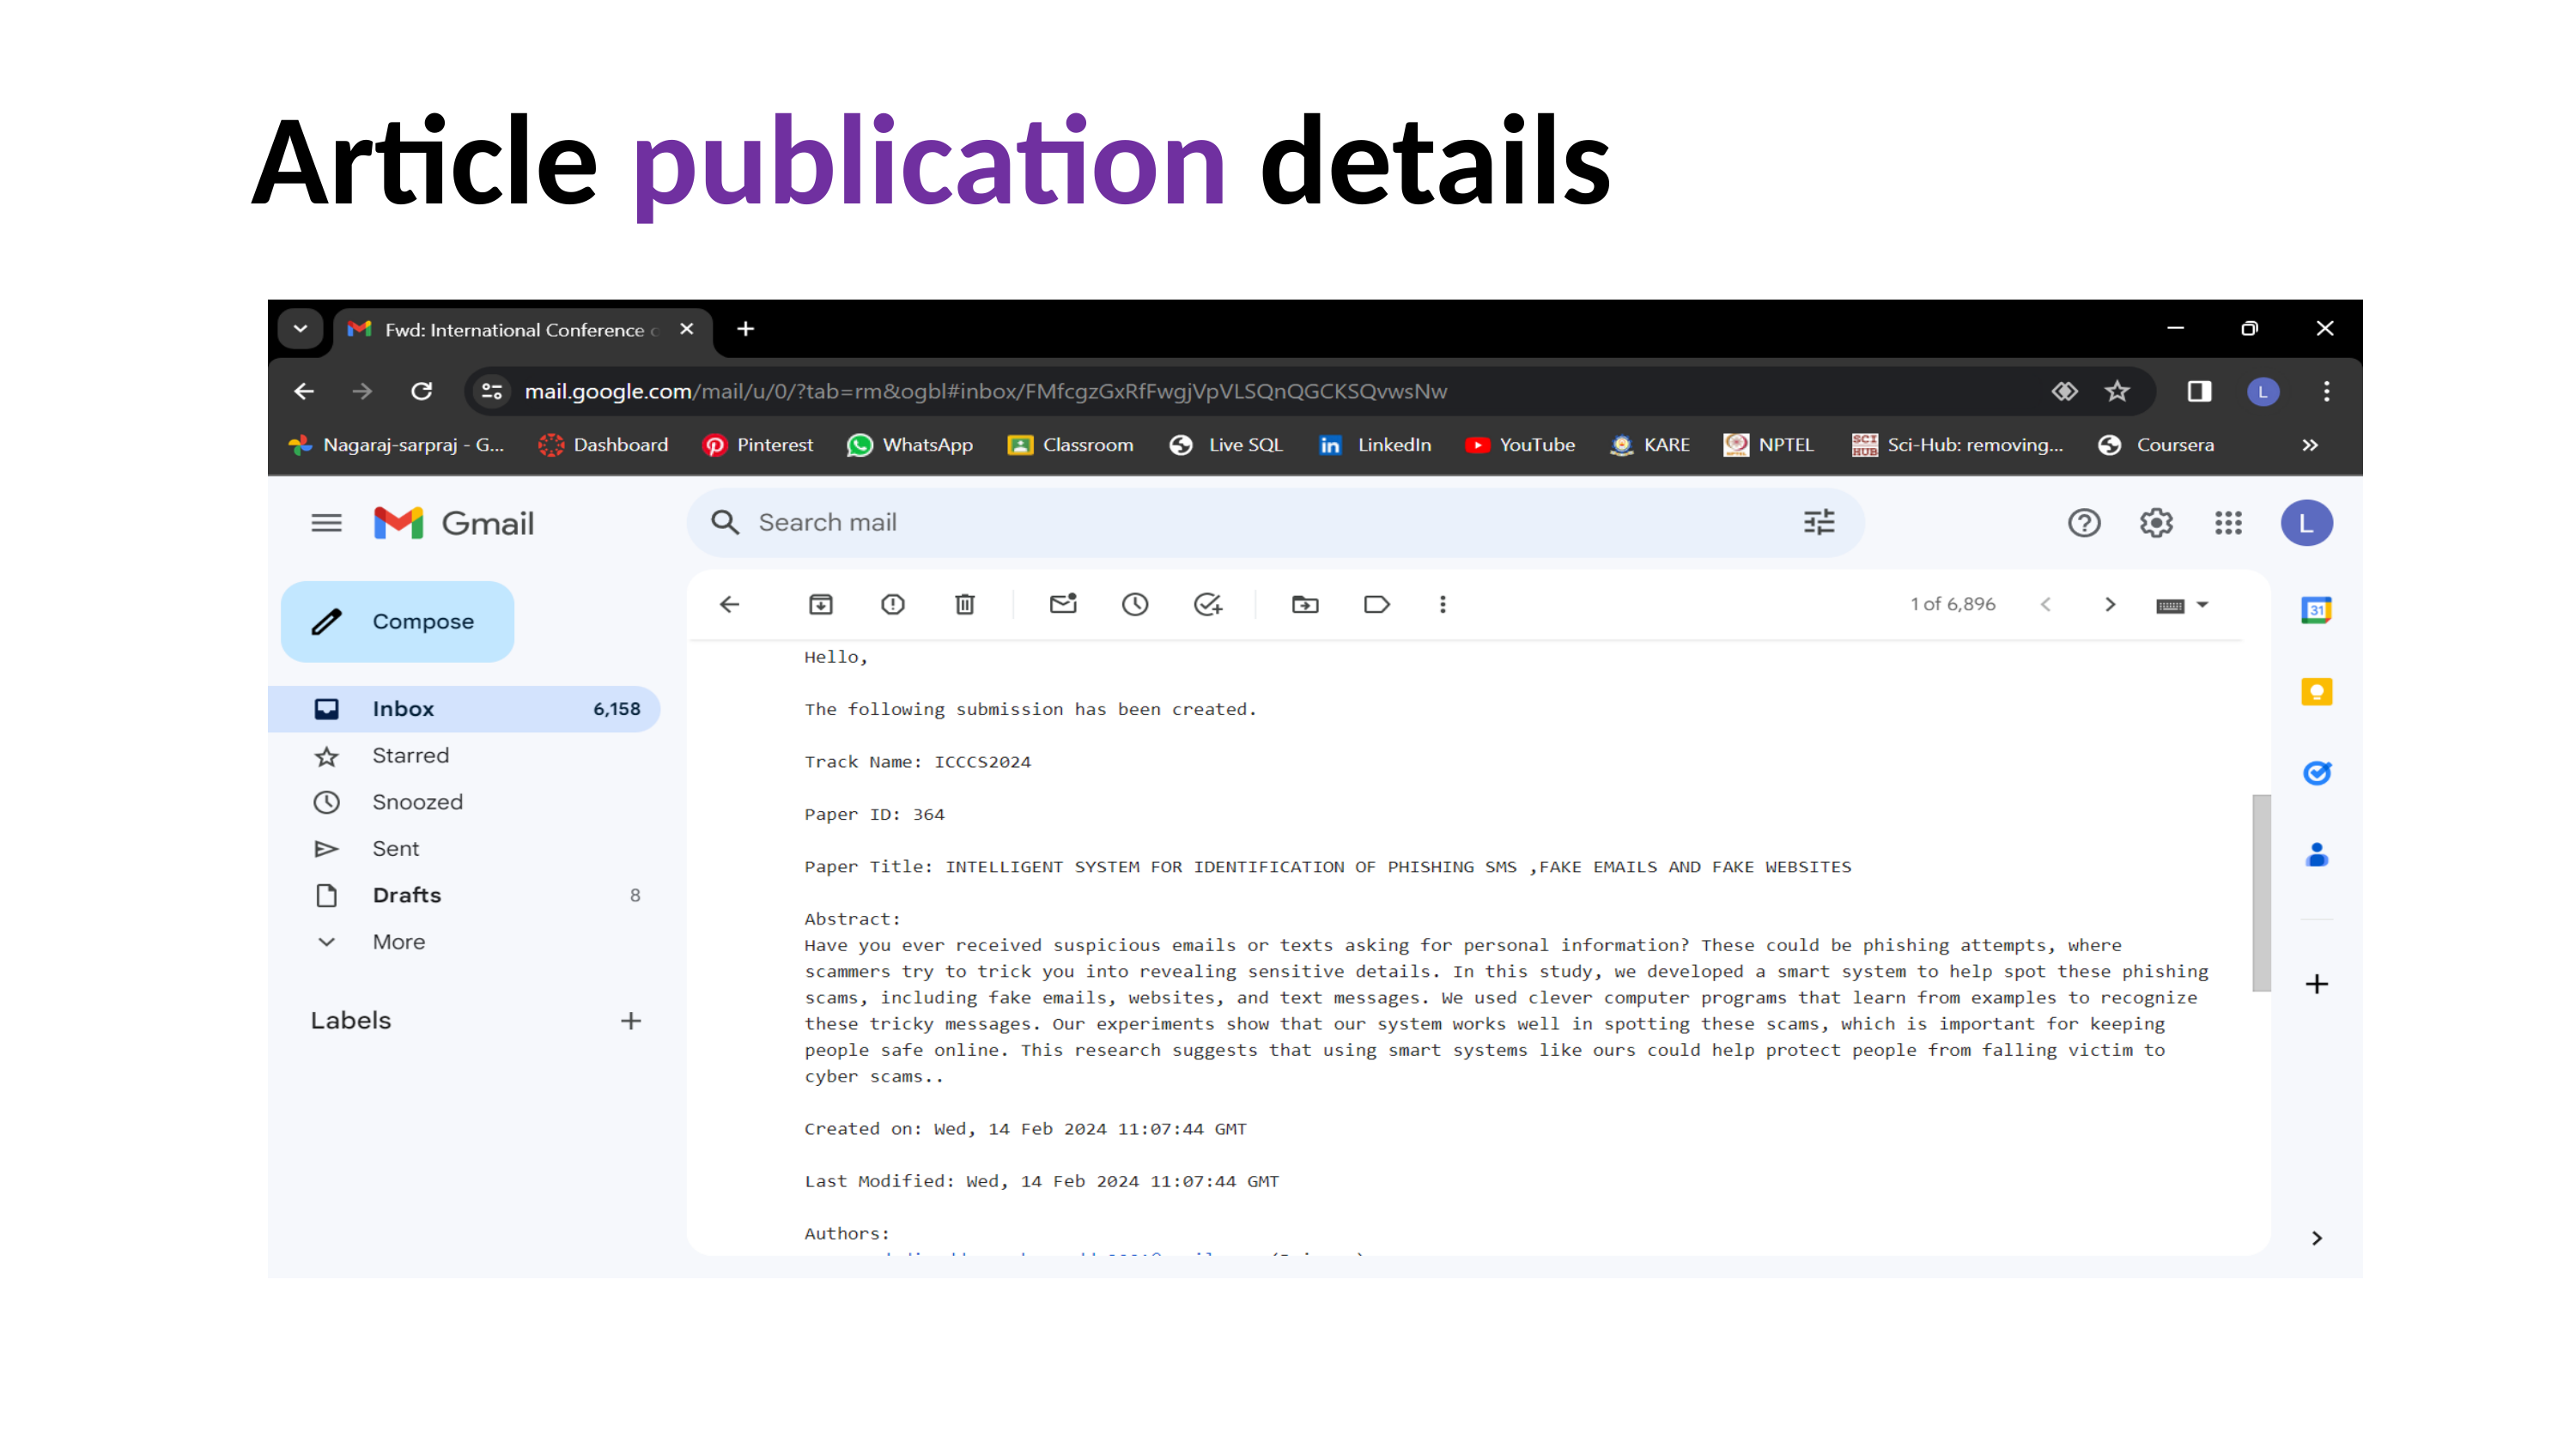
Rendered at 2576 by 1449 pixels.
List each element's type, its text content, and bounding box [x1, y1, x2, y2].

picture [268, 300, 2363, 1279]
title Article publication details [238, 68, 1682, 237]
